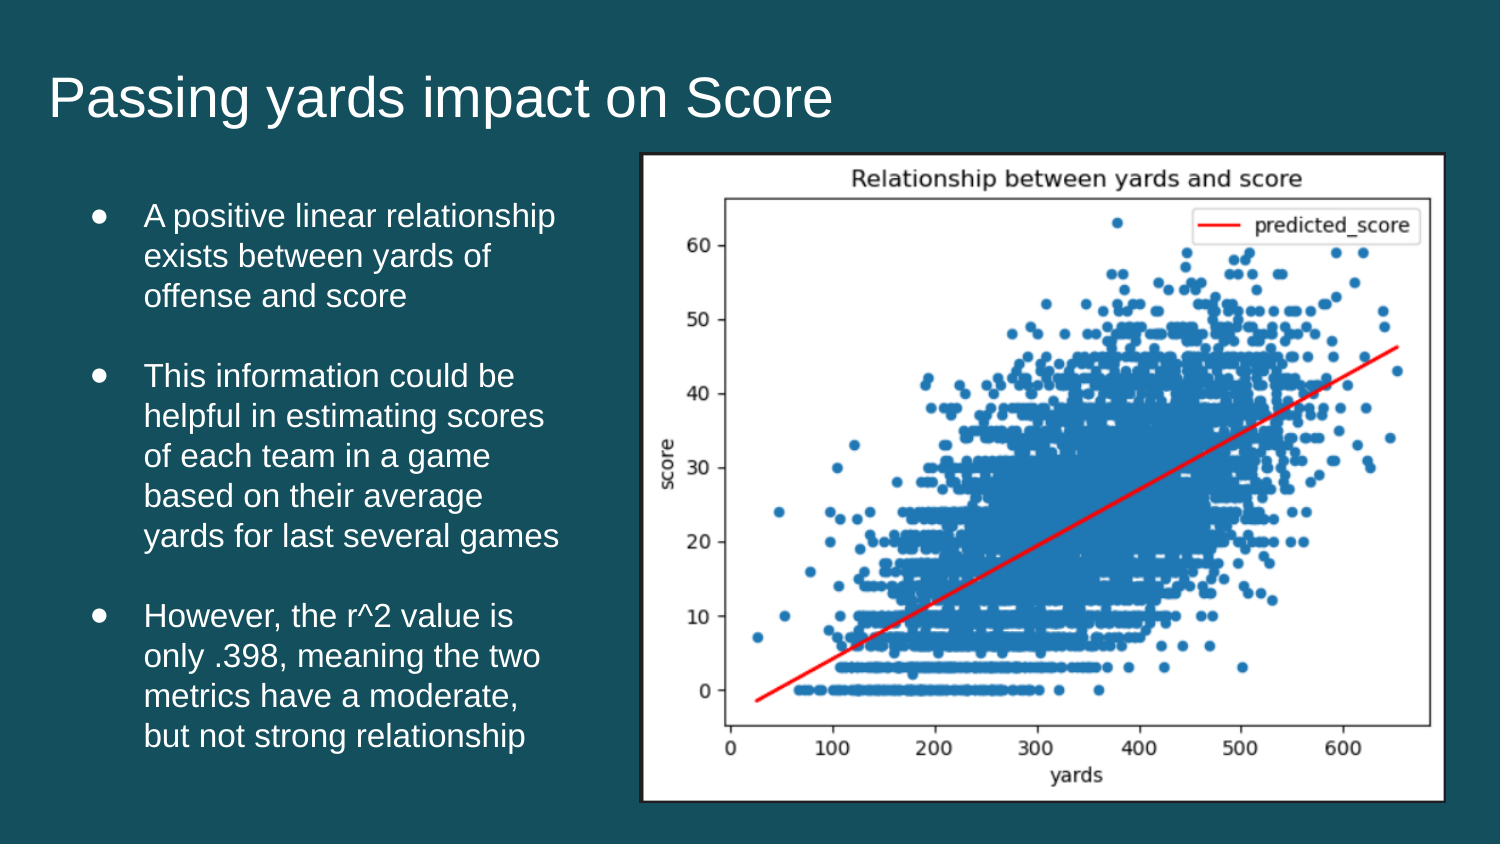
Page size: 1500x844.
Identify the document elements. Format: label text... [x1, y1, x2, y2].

picture [638, 152, 1446, 804]
text_box A positive linear relationship exists between yards of offense and score This information could be helpful in estimating scores of each team in a game based on their average yards for last several games However, the r^2 value is only .398, meaning the two metrics have a moderate, but not strong relationship [53, 179, 576, 761]
title Passing yards impact on Score [33, 19, 885, 144]
